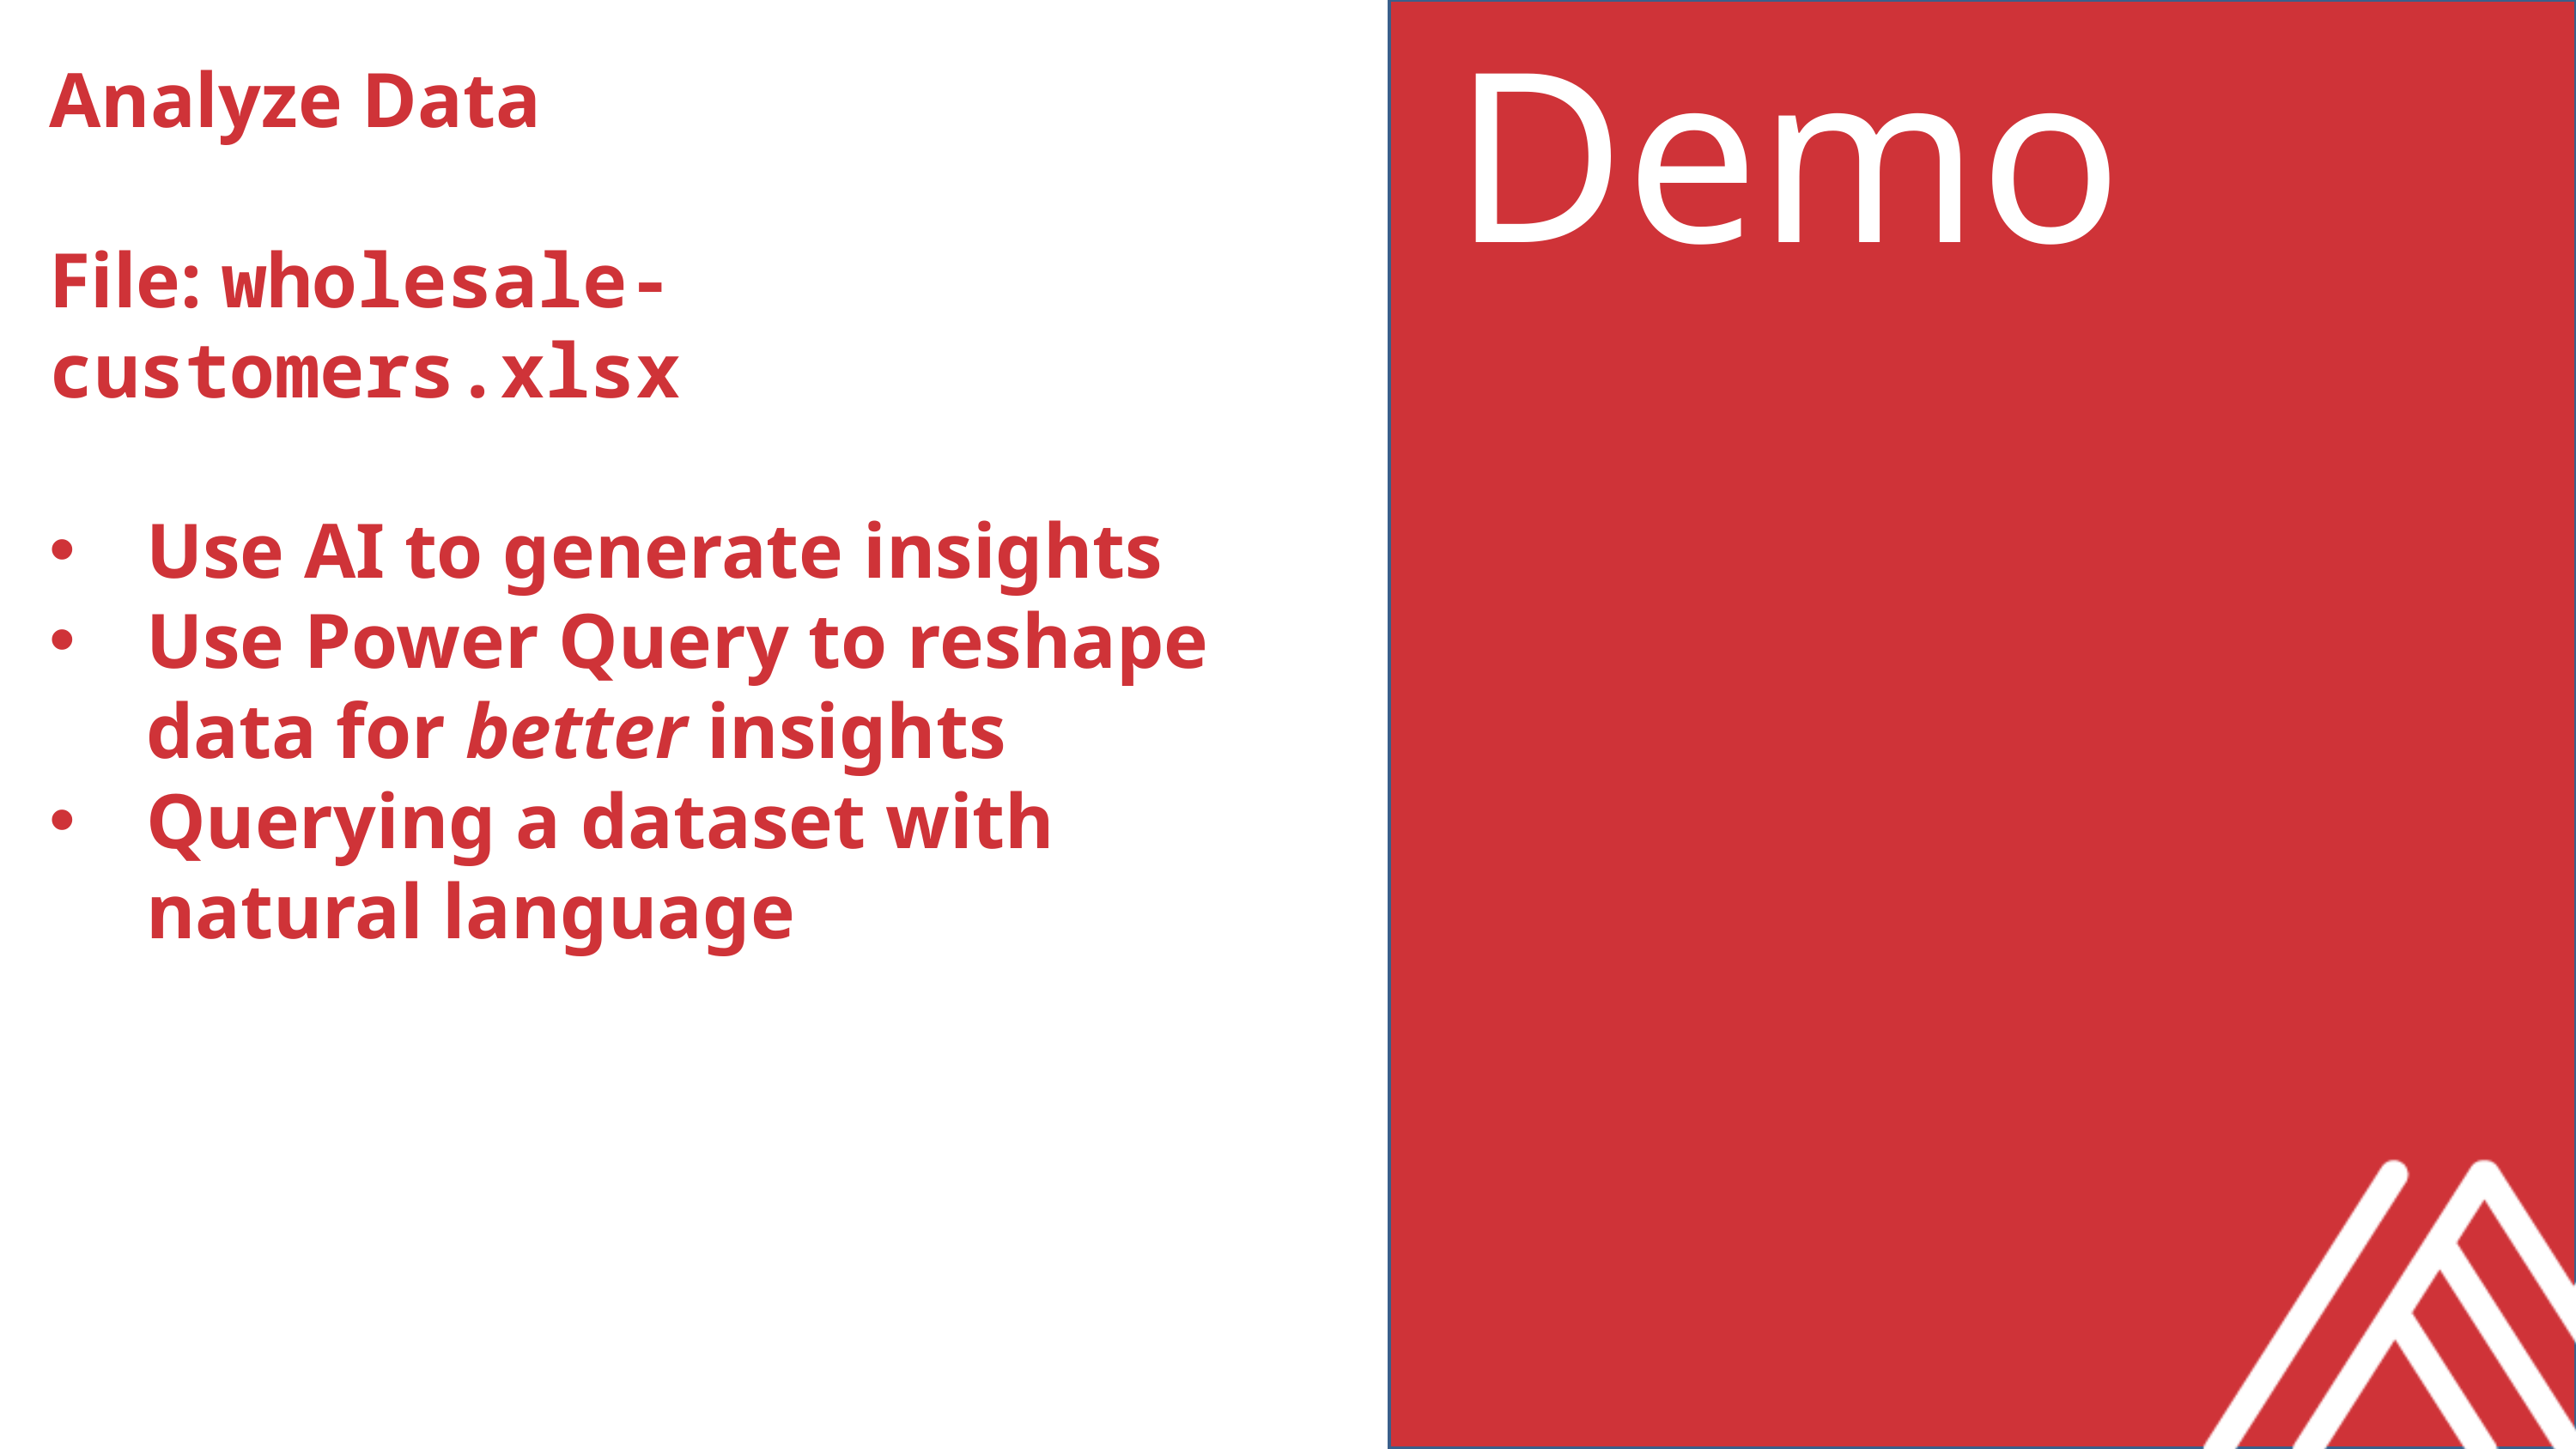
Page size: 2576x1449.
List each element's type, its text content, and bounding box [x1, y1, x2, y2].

text_box Analyze Data File: wholesale-customers.xlsx Use AI to generate insights Use Power Query to reshape data for better insights Querying a dataset with natural language [36, 46, 1291, 1141]
text_box Demo [1440, 0, 2312, 296]
text_box [1388, 0, 2576, 1449]
picture [2194, 1062, 2576, 1449]
